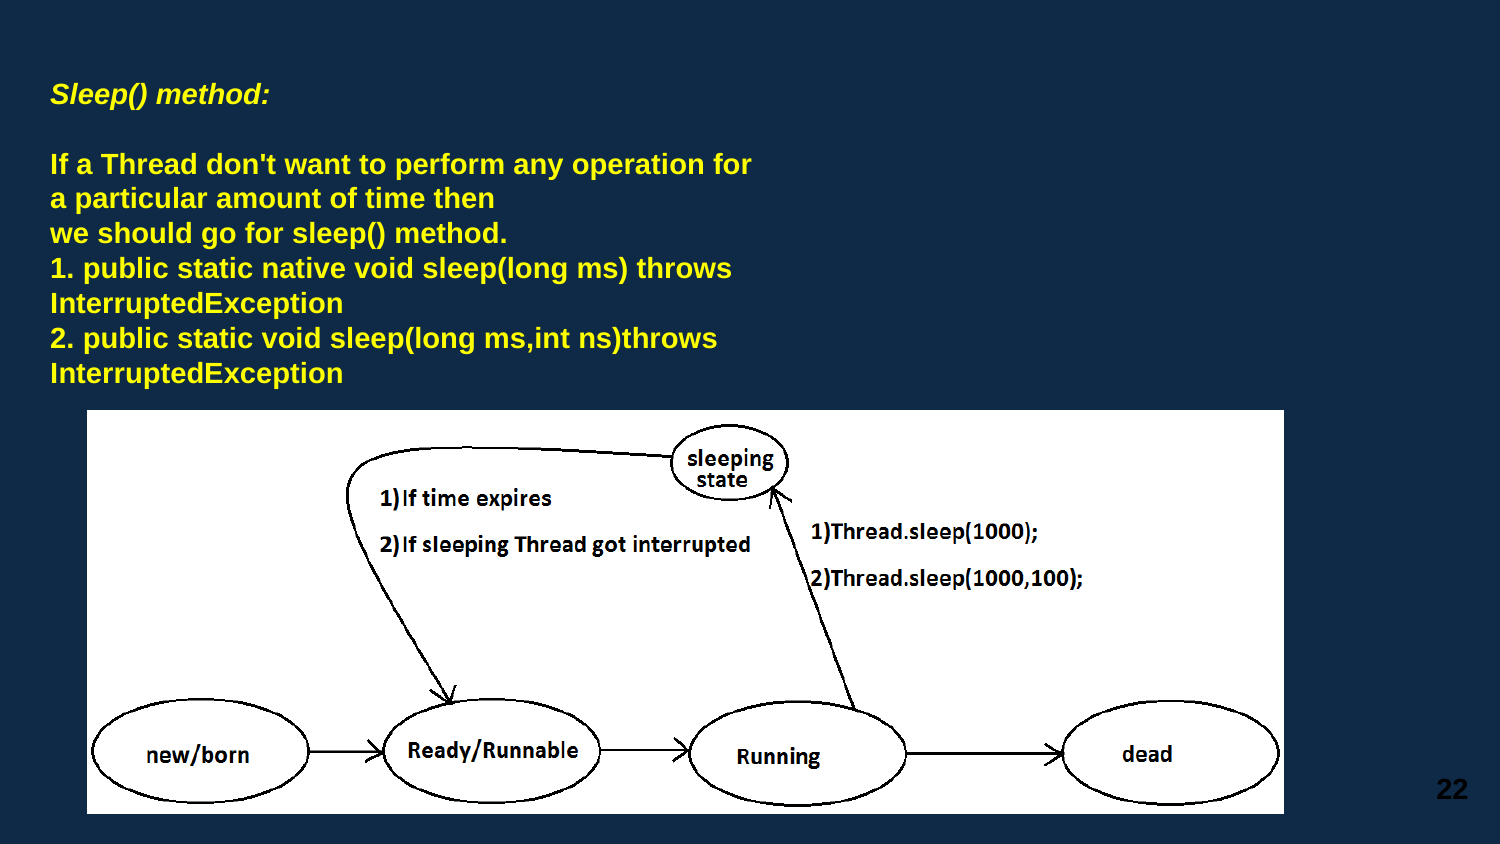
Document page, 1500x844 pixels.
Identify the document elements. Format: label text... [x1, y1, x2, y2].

text_box 22 [1421, 762, 1484, 813]
text_box Sleep() method: If a Thread don't want to perform any operation for a particular amount of time then we should go for sleep() method. 1. public static native void sleep(long ms) throws InterruptedException 2. public static void sleep(long ms,int ns)throws InterruptedException [35, 67, 786, 397]
picture [87, 410, 1284, 814]
